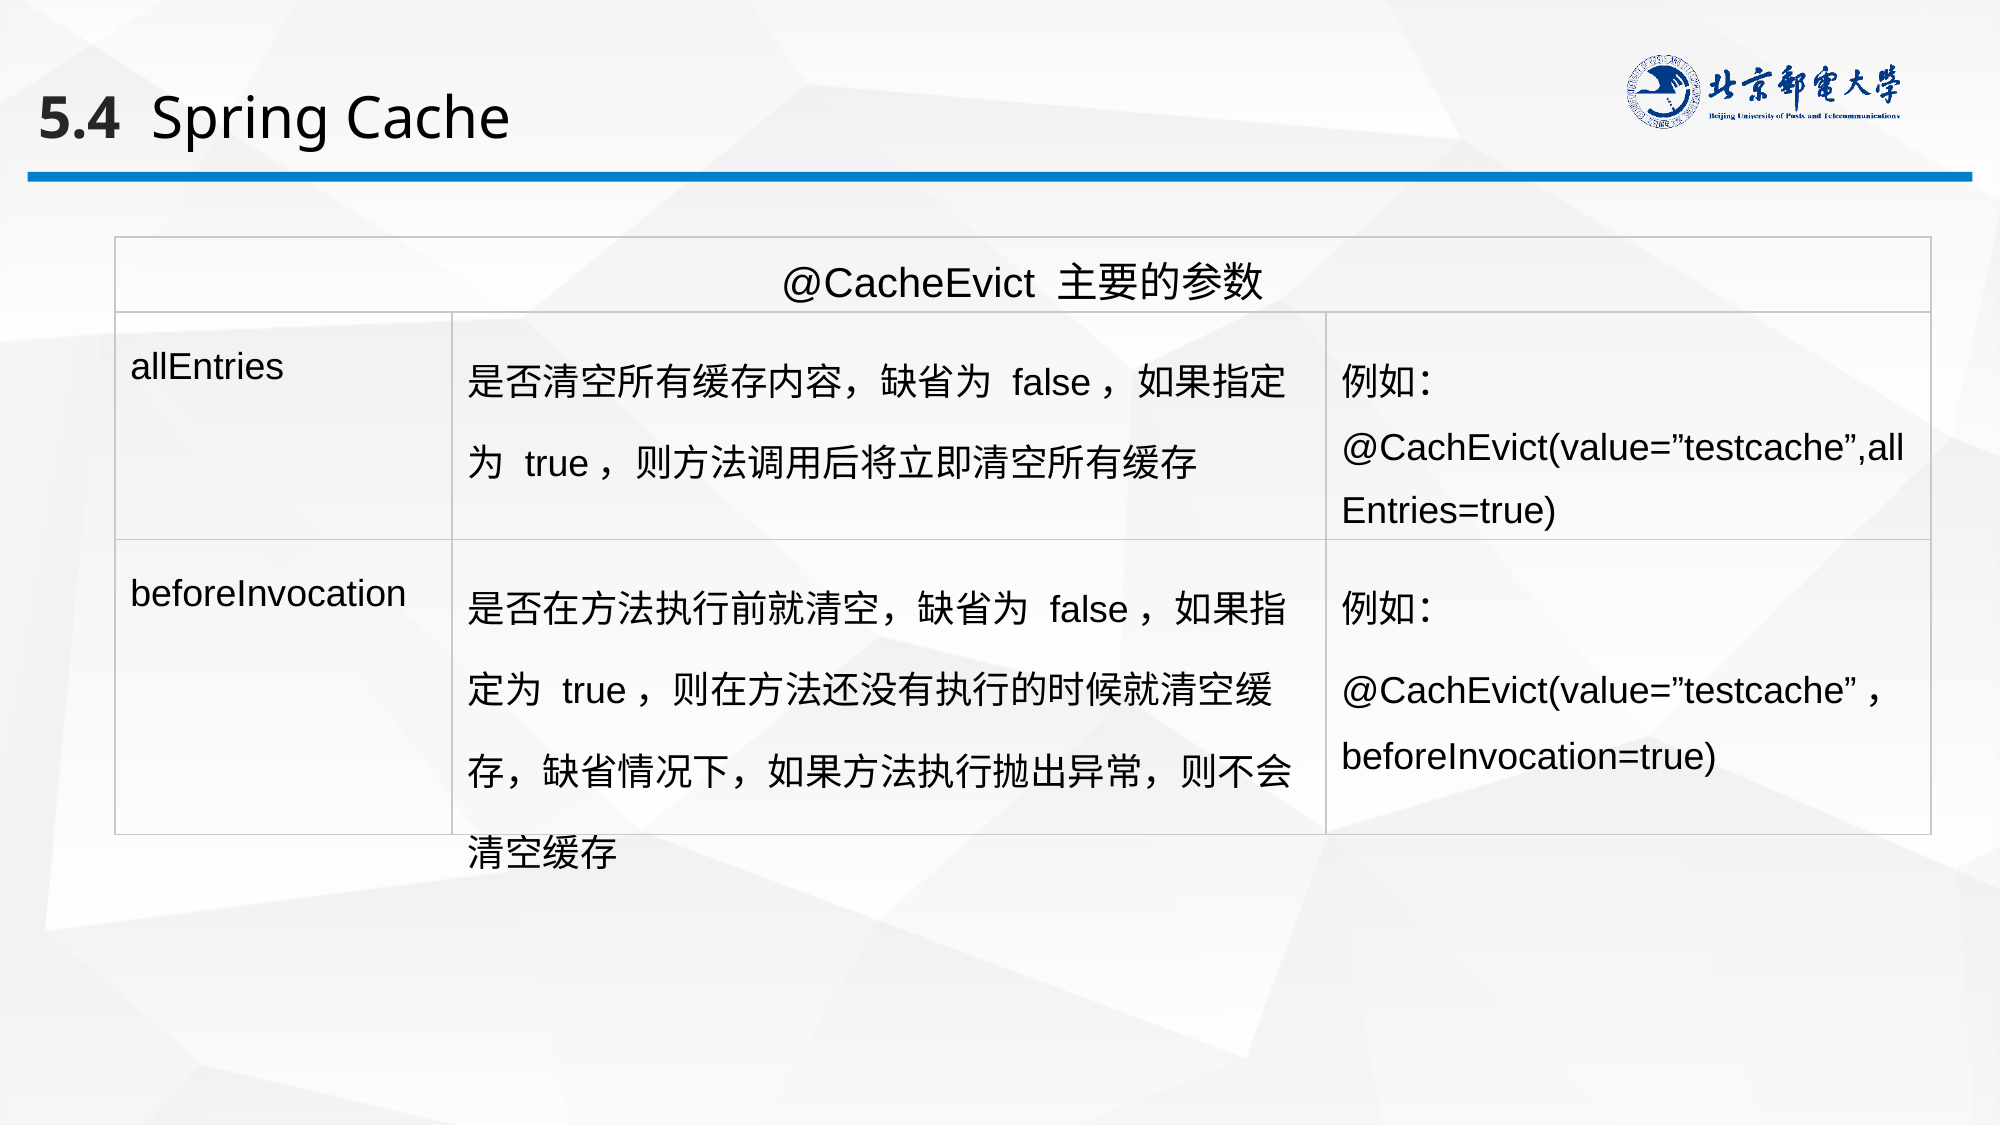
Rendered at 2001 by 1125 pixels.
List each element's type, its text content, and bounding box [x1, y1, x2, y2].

table_cell 例如： @CachEvict(value=”testcache”,allEntries=true) [1327, 313, 1930, 539]
table_header @CacheEvict 主要的参数 [116, 238, 1930, 311]
table_cell 例如： @CachEvict(value=”testcache”，beforeInvocation=true) [1327, 540, 1930, 834]
table_cell 是否在方法执行前就清空，缺省为 false，如果指定为 true，则在方法还没有执行的时候就清空缓存，缺省情况下，如果方法执行抛出异常，则不会清空缓存 [453, 540, 1325, 834]
picture [0, 0, 2000, 1125]
text_box [26, 171, 1973, 183]
table_cell beforeInvocation [116, 540, 451, 834]
table_cell 是否清空所有缓存内容，缺省为 false，如果指定为 true，则方法调用后将立即清空所有缓存 [453, 313, 1325, 539]
text_box 5.4 Spring Cache [23, 73, 1083, 158]
table_cell allEntries [116, 313, 451, 539]
